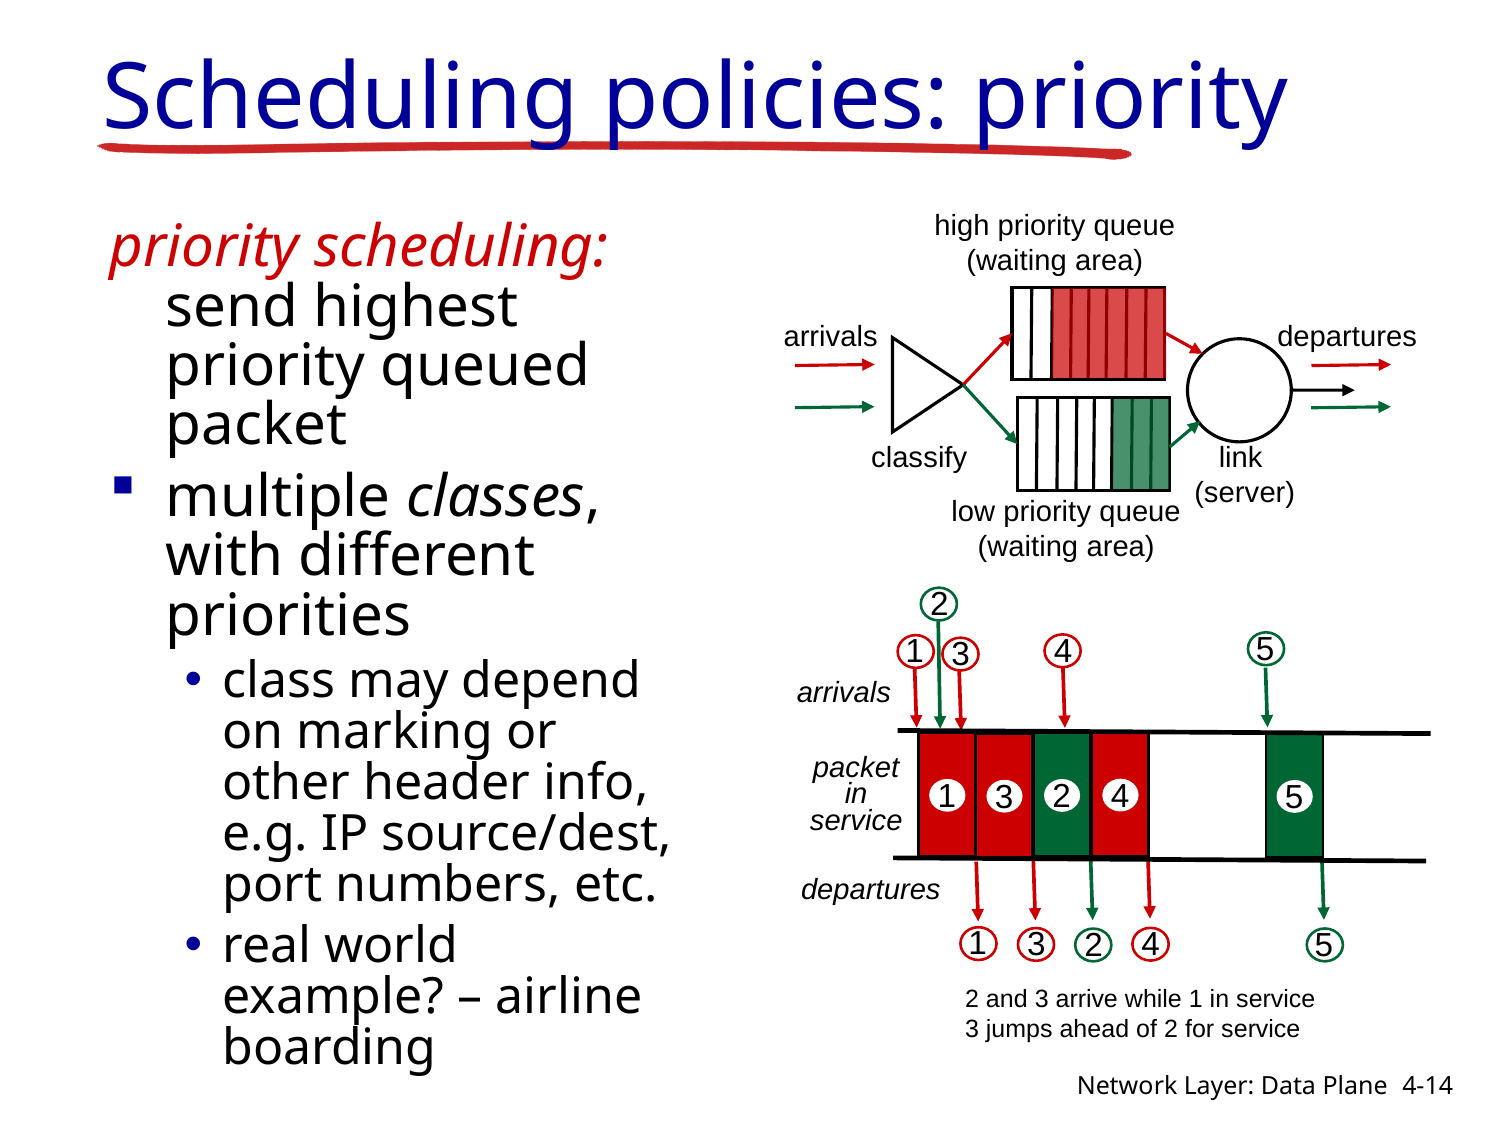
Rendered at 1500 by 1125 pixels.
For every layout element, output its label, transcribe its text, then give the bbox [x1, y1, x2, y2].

text_box packet in service [785, 749, 913, 844]
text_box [897, 730, 1431, 734]
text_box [1038, 621, 1088, 728]
slide_number 4-14 [1386, 1061, 1480, 1108]
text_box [1091, 741, 1149, 856]
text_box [1033, 741, 1086, 856]
text_box arrivals [782, 666, 885, 716]
list priority scheduling: send highest priority queued packet multiple classes, with different priorities class may depend on marking or other header info, e.g. IP source/dest, port numbers, etc. real world example? – airline boarding [94, 211, 703, 1049]
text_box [975, 734, 1033, 857]
picture [93, 136, 1144, 166]
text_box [767, 198, 1434, 571]
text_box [918, 741, 970, 856]
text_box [892, 857, 1427, 862]
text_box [952, 871, 1003, 971]
title Scheduling policies: priority [87, 0, 1363, 186]
text_box 2 and 3 arrive while 1 in service 3 jumps ahead of 2 for service [950, 975, 1332, 1051]
slide_number 4-108 [896, 862, 952, 913]
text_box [1299, 871, 1349, 972]
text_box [1068, 871, 1119, 972]
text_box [890, 622, 940, 728]
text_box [936, 624, 986, 728]
text_box departures [786, 862, 947, 913]
text_box [1033, 734, 1091, 857]
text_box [914, 574, 964, 623]
footer Network Layer: Data Plane [1045, 1062, 1404, 1102]
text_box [1240, 619, 1290, 728]
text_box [975, 741, 1028, 856]
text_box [1011, 871, 1062, 972]
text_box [1126, 871, 1176, 971]
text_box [1265, 741, 1324, 856]
